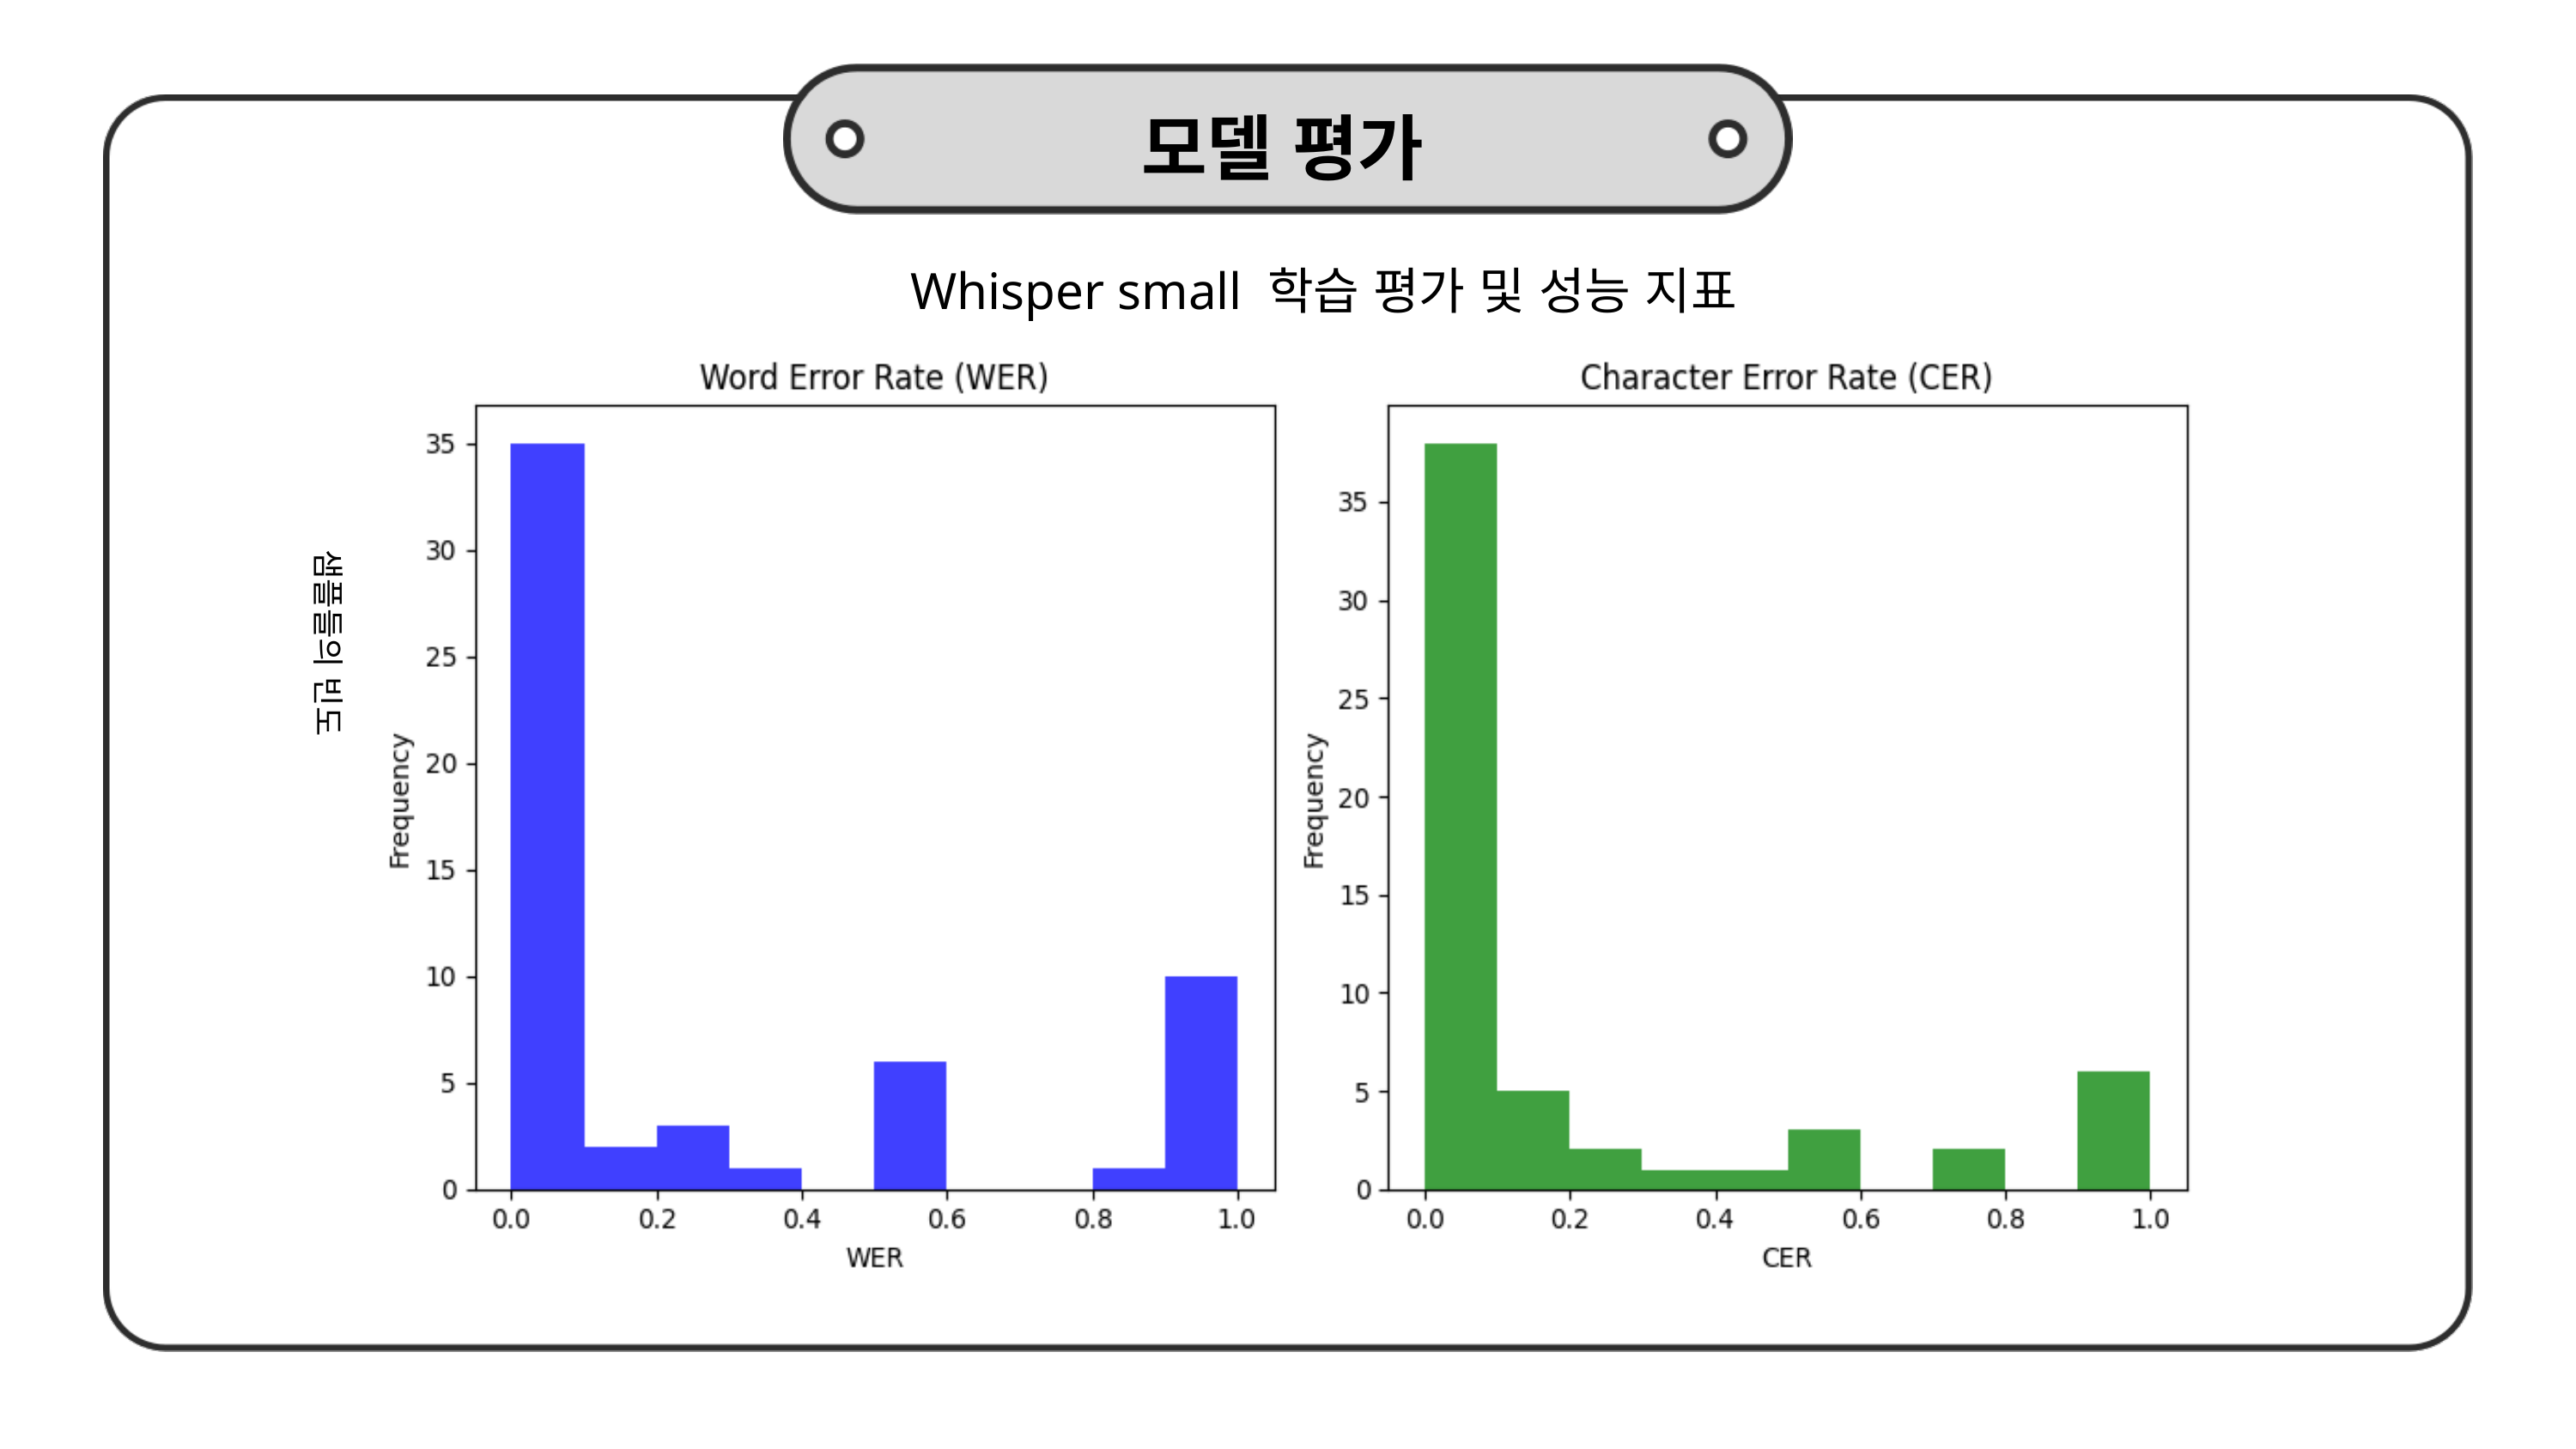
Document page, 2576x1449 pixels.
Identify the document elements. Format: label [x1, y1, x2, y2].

picture [103, 64, 2473, 1353]
